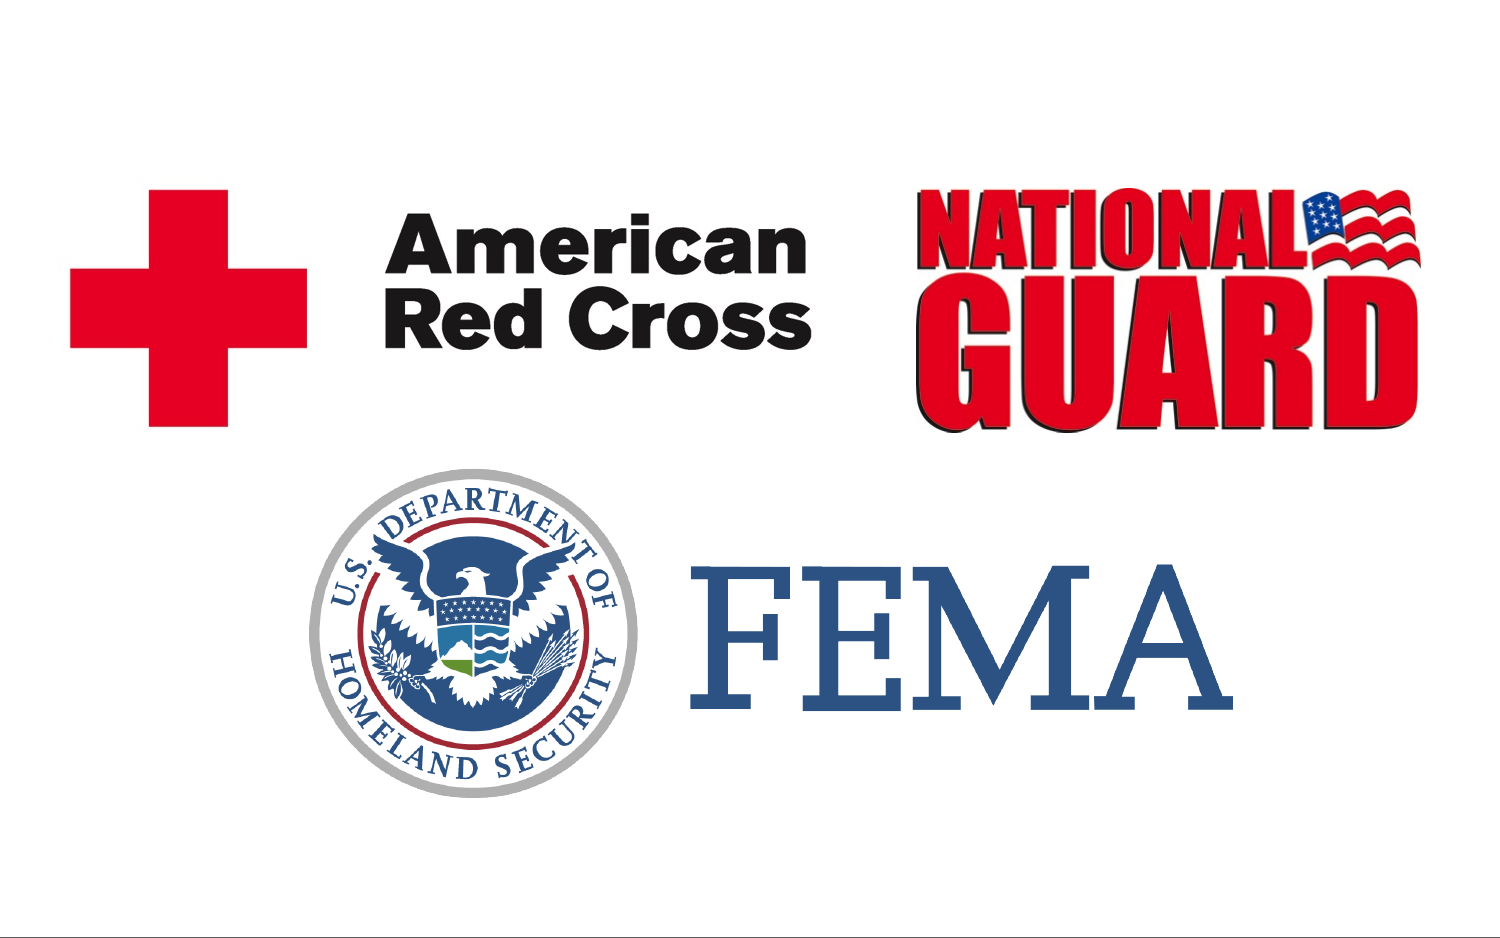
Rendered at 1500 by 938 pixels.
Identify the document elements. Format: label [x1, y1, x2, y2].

picture [916, 187, 1421, 433]
text_box [0, 0, 1500, 938]
picture [302, 467, 1234, 798]
picture [57, 175, 825, 441]
